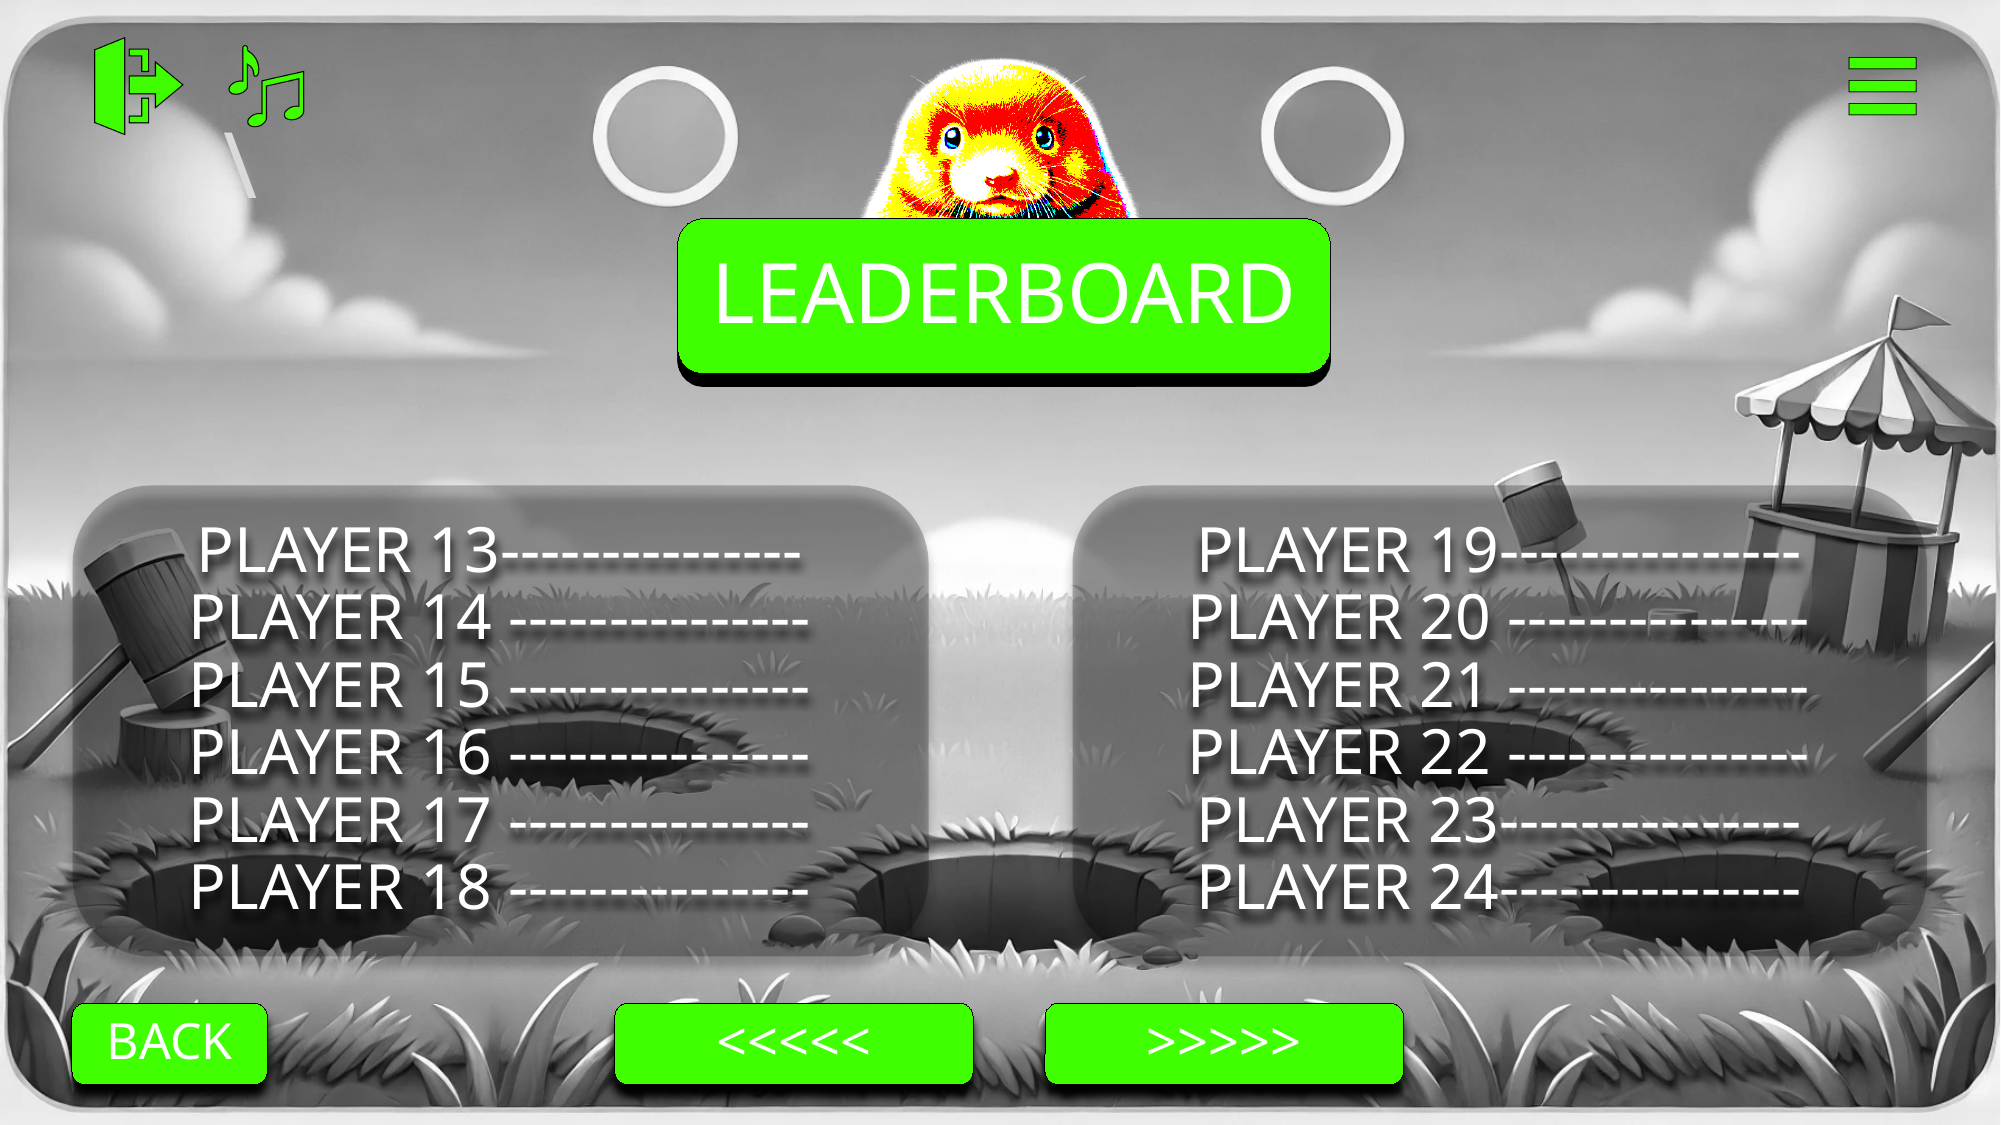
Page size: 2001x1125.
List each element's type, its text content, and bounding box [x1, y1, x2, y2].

text_box <<<<< [614, 1003, 974, 1085]
text_box PLAYER 13--------------- PLAYER 14 --------------- PLAYER 15 --------------- PLAYER 16 --------------- PLAYER 17 --------------- PLAYER 18 --------------- [72, 485, 929, 957]
text_box >>>>> [1044, 1003, 1404, 1085]
text_box LEADERBOARD [677, 218, 1331, 374]
title \ [1185, 59, 1863, 278]
text_box BACK [71, 1003, 268, 1085]
title \ [137, 59, 816, 278]
picture [0, 0, 2001, 1125]
text_box PLAYER 19--------------- PLAYER 20 --------------- PLAYER 21 --------------- PLAYER 22 --------------- PLAYER 23--------------- PLAYER 24--------------- [1072, 485, 1927, 957]
